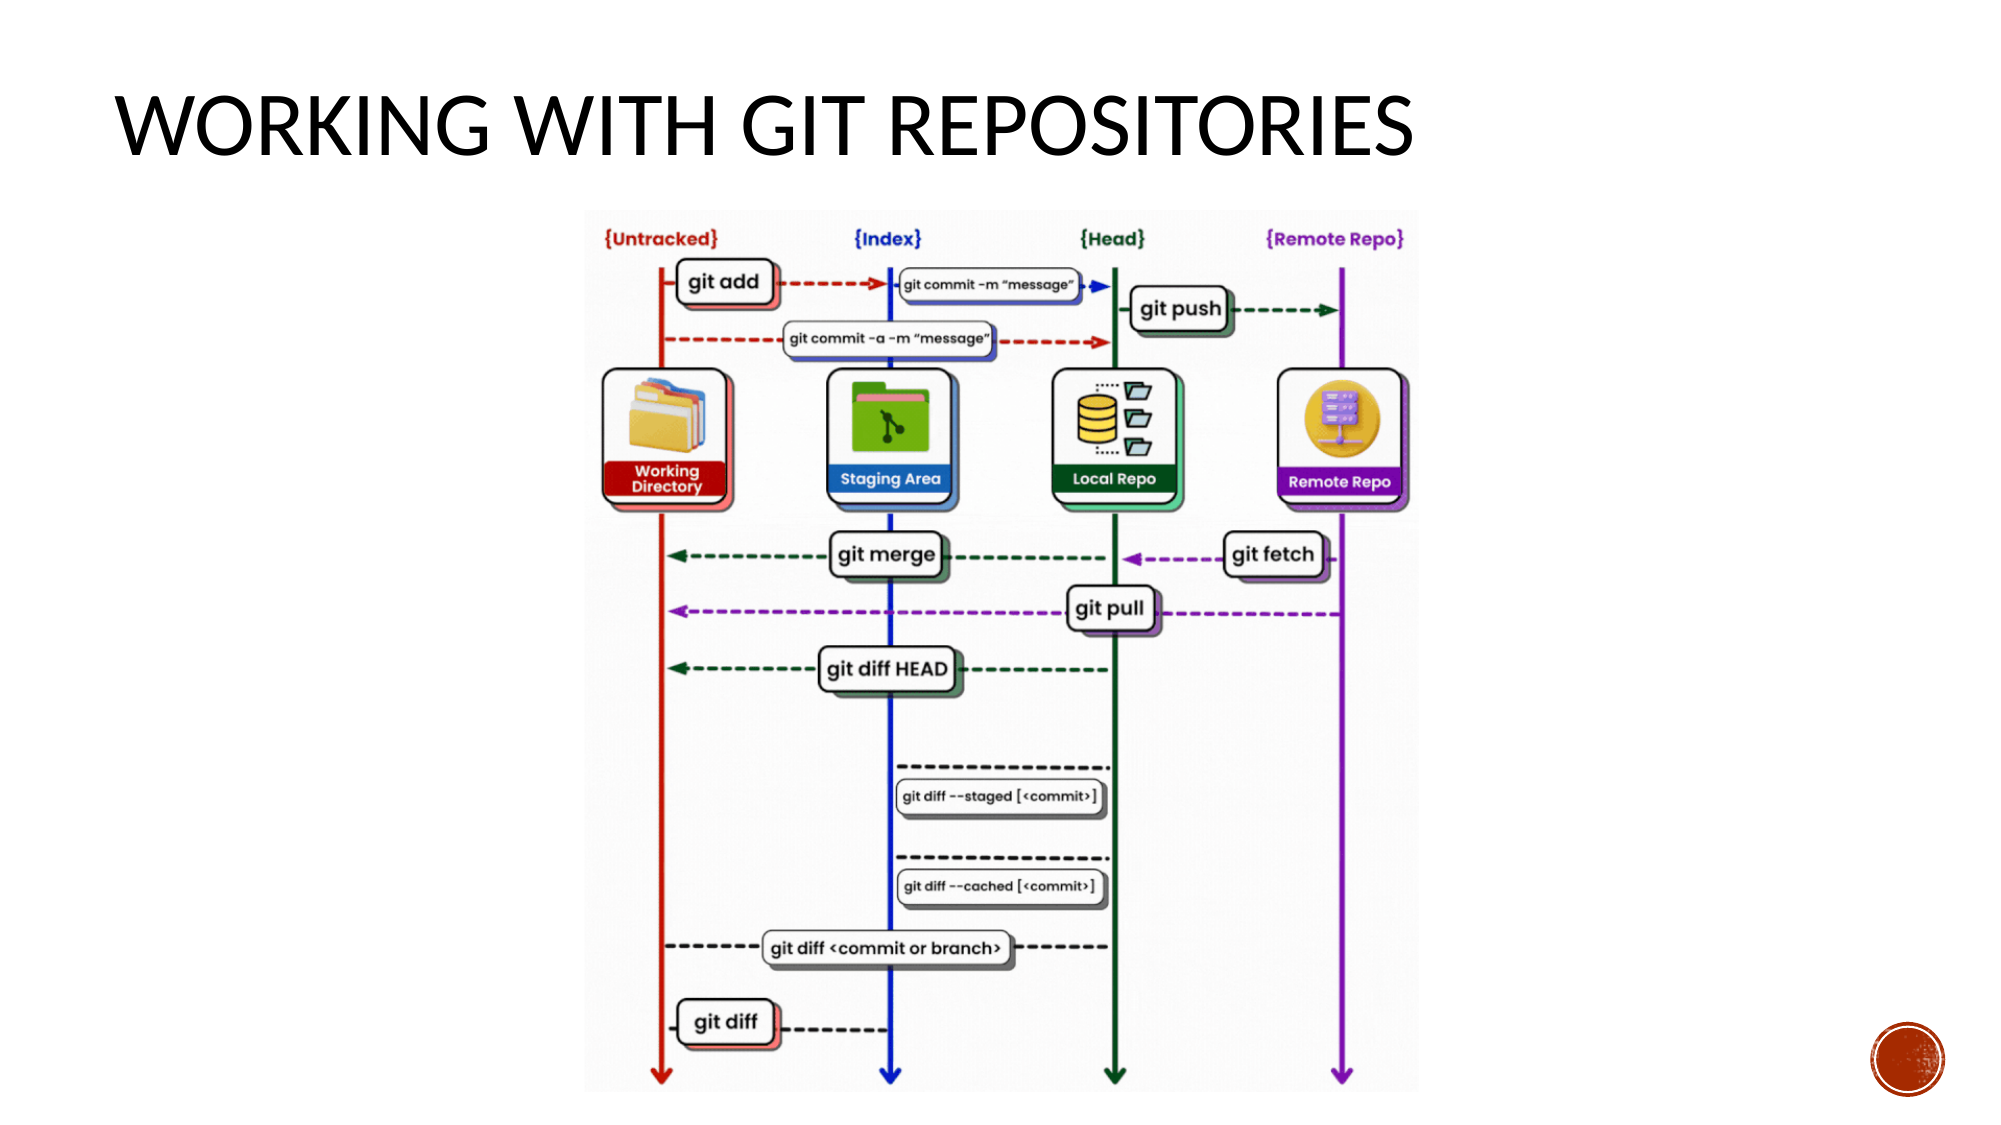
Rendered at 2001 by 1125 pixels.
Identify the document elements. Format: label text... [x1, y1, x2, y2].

picture [584, 210, 1419, 1092]
title Working with Git Repositories [99, 41, 1905, 211]
